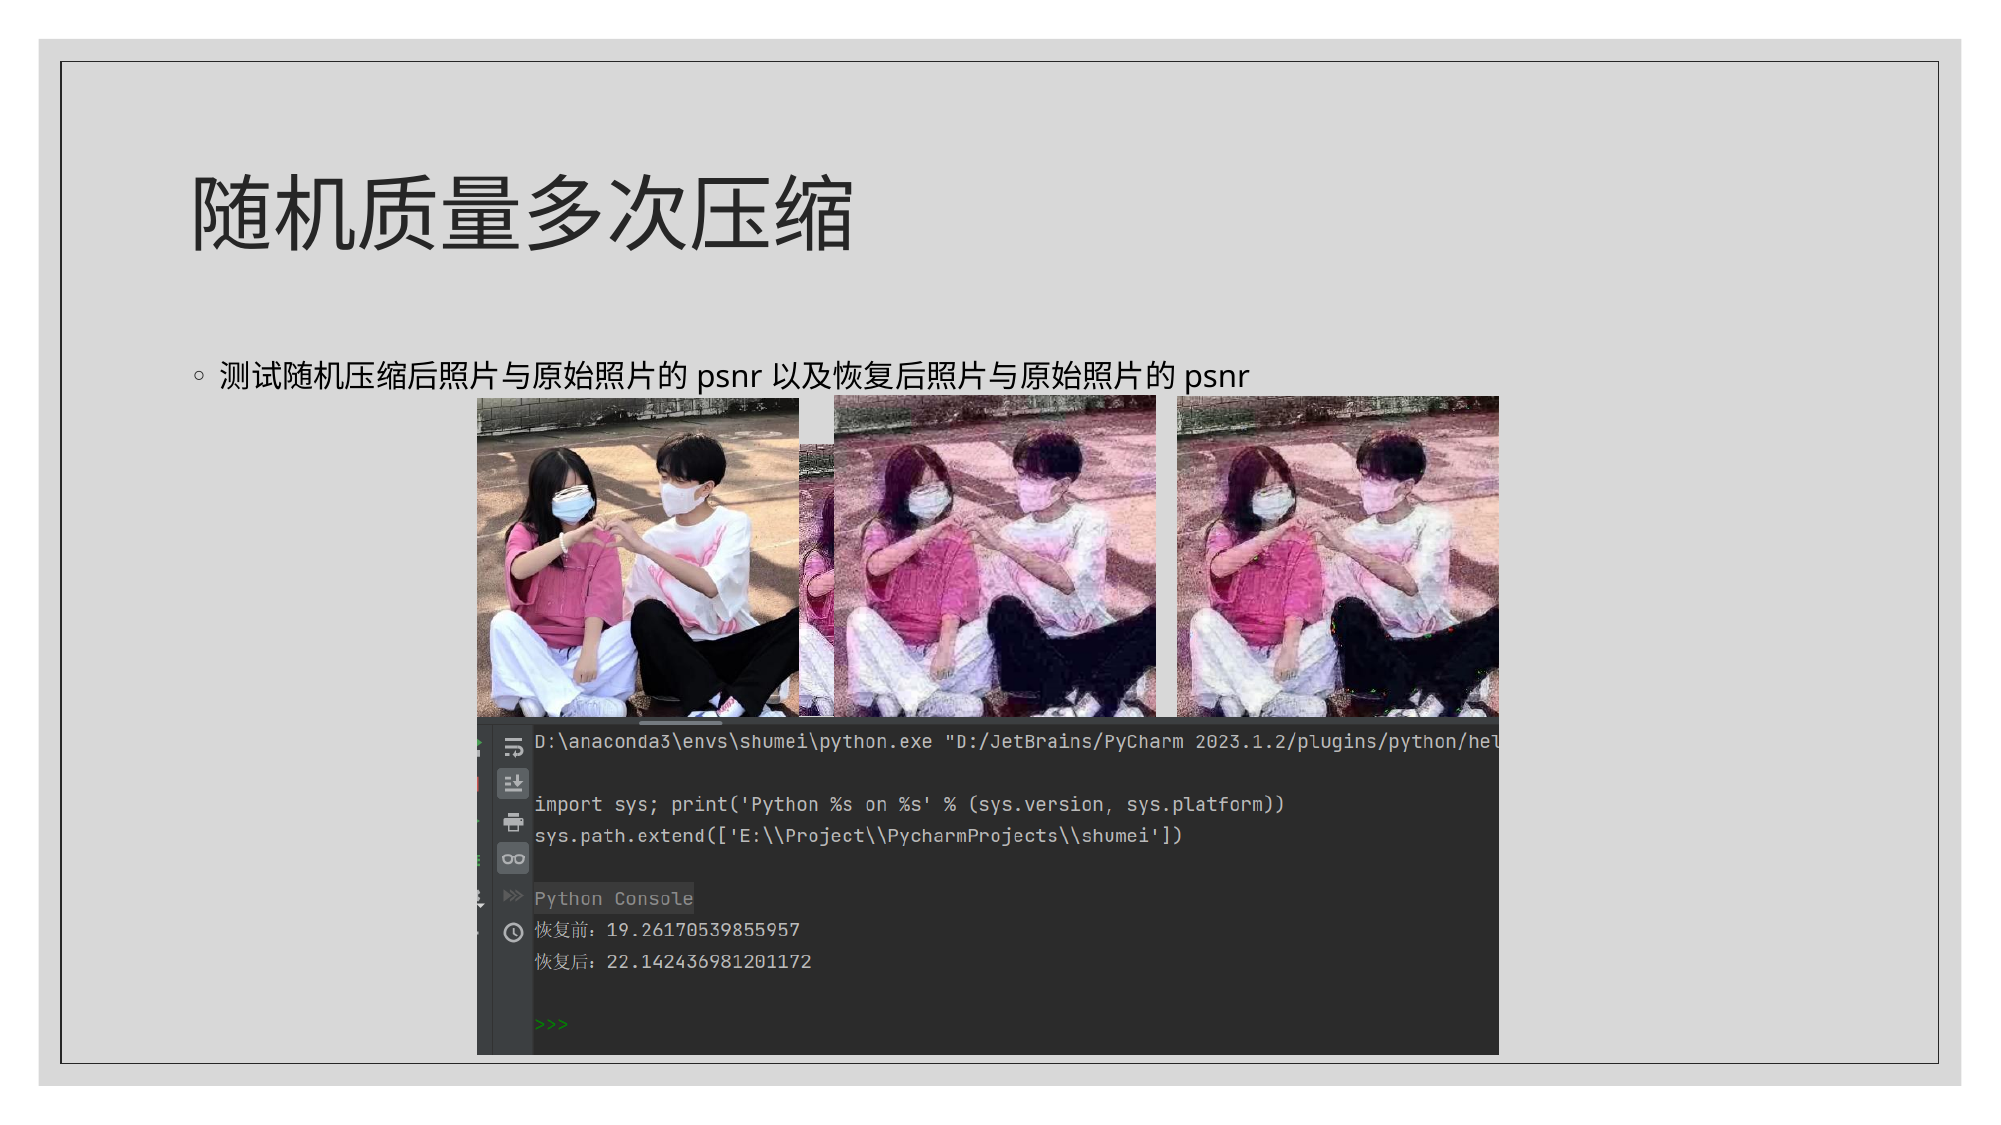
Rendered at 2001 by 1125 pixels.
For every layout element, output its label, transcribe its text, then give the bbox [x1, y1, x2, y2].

text_box [477, 368, 2000, 444]
title 随机质量多次压缩 [174, 105, 1825, 331]
list 测试随机压缩后照片与原始照片的psnr以及恢复后照片与原始照片的psnr [174, 345, 1825, 977]
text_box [477, 395, 1499, 1055]
